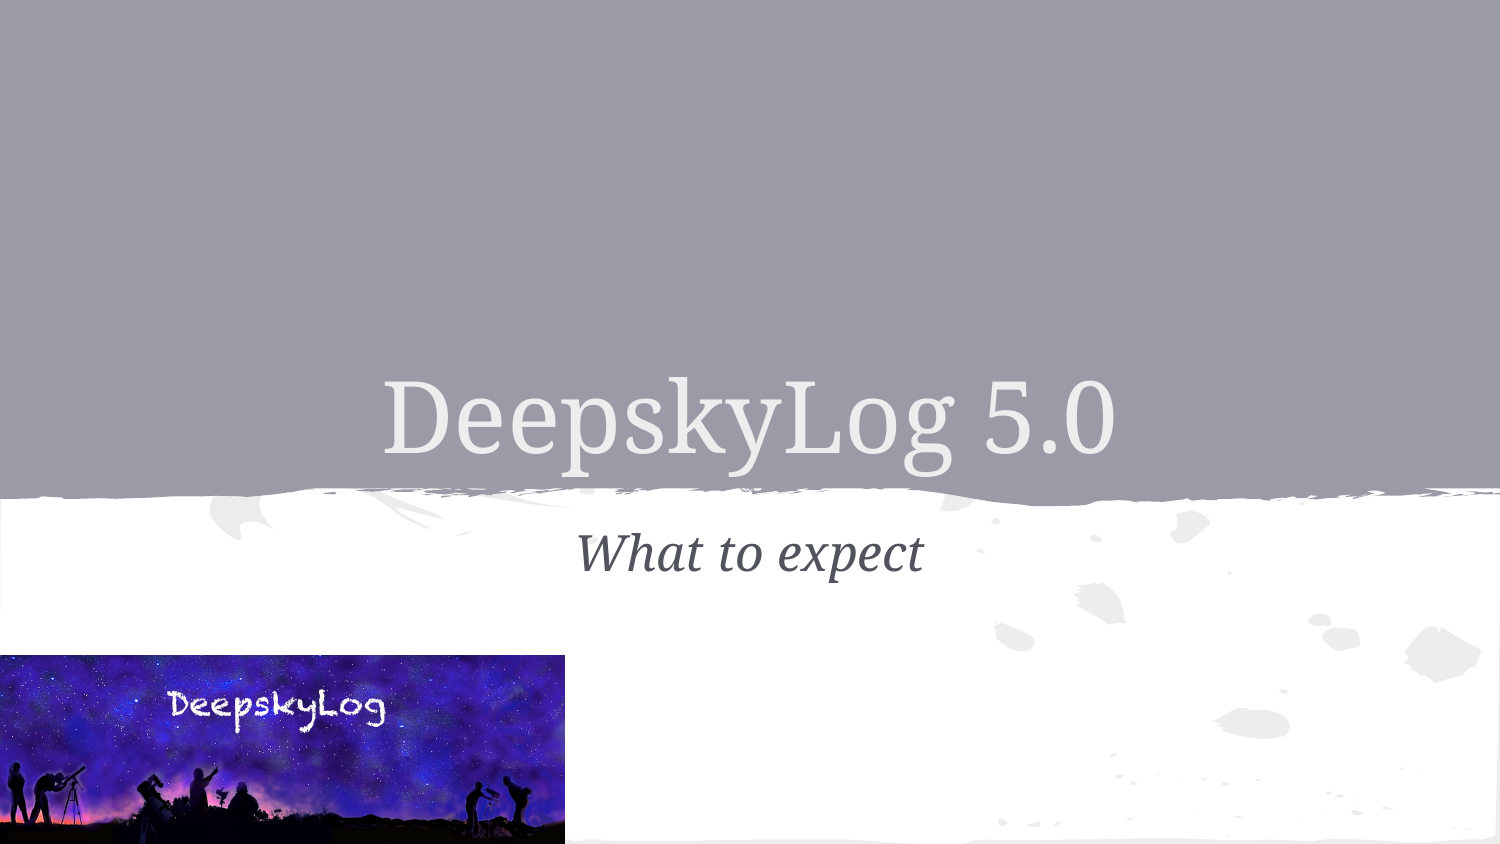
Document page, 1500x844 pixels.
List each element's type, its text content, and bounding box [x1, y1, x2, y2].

title DeepskyLog 5.0 [112, 285, 1388, 489]
subtitle What to expect [112, 506, 1388, 615]
picture [0, 655, 565, 844]
